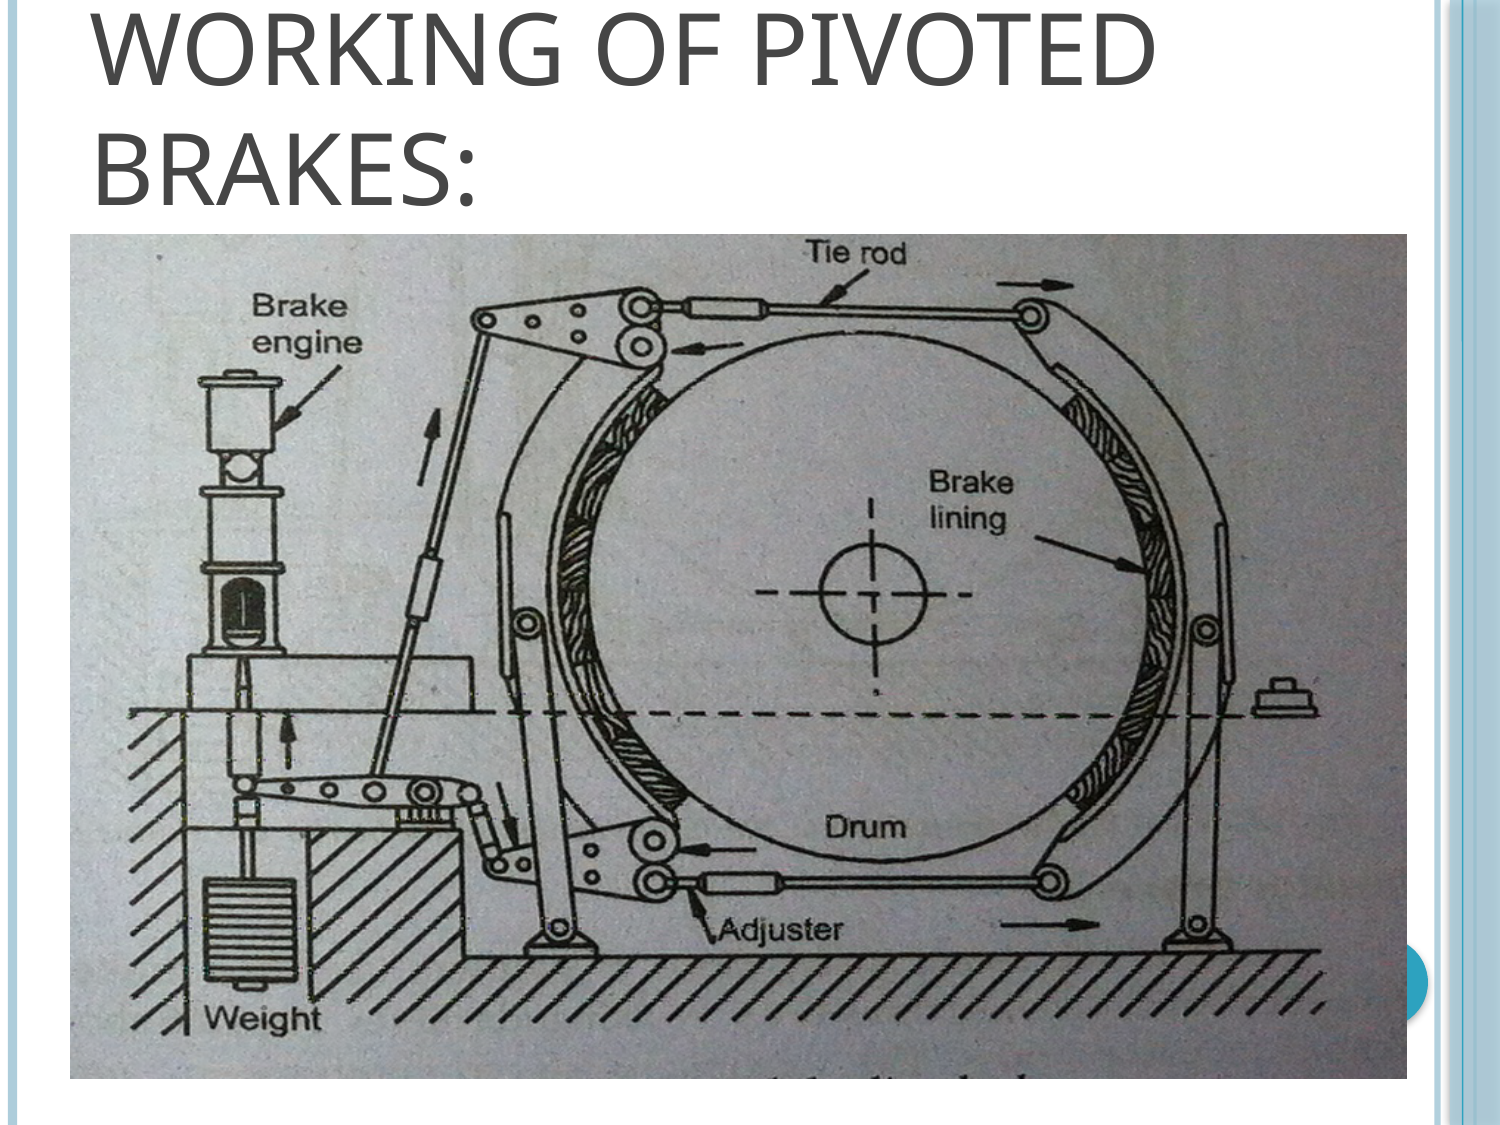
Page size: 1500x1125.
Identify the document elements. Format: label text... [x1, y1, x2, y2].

title Working of Pivoted Brakes: [75, 45, 1300, 231]
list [69, 233, 1407, 1079]
